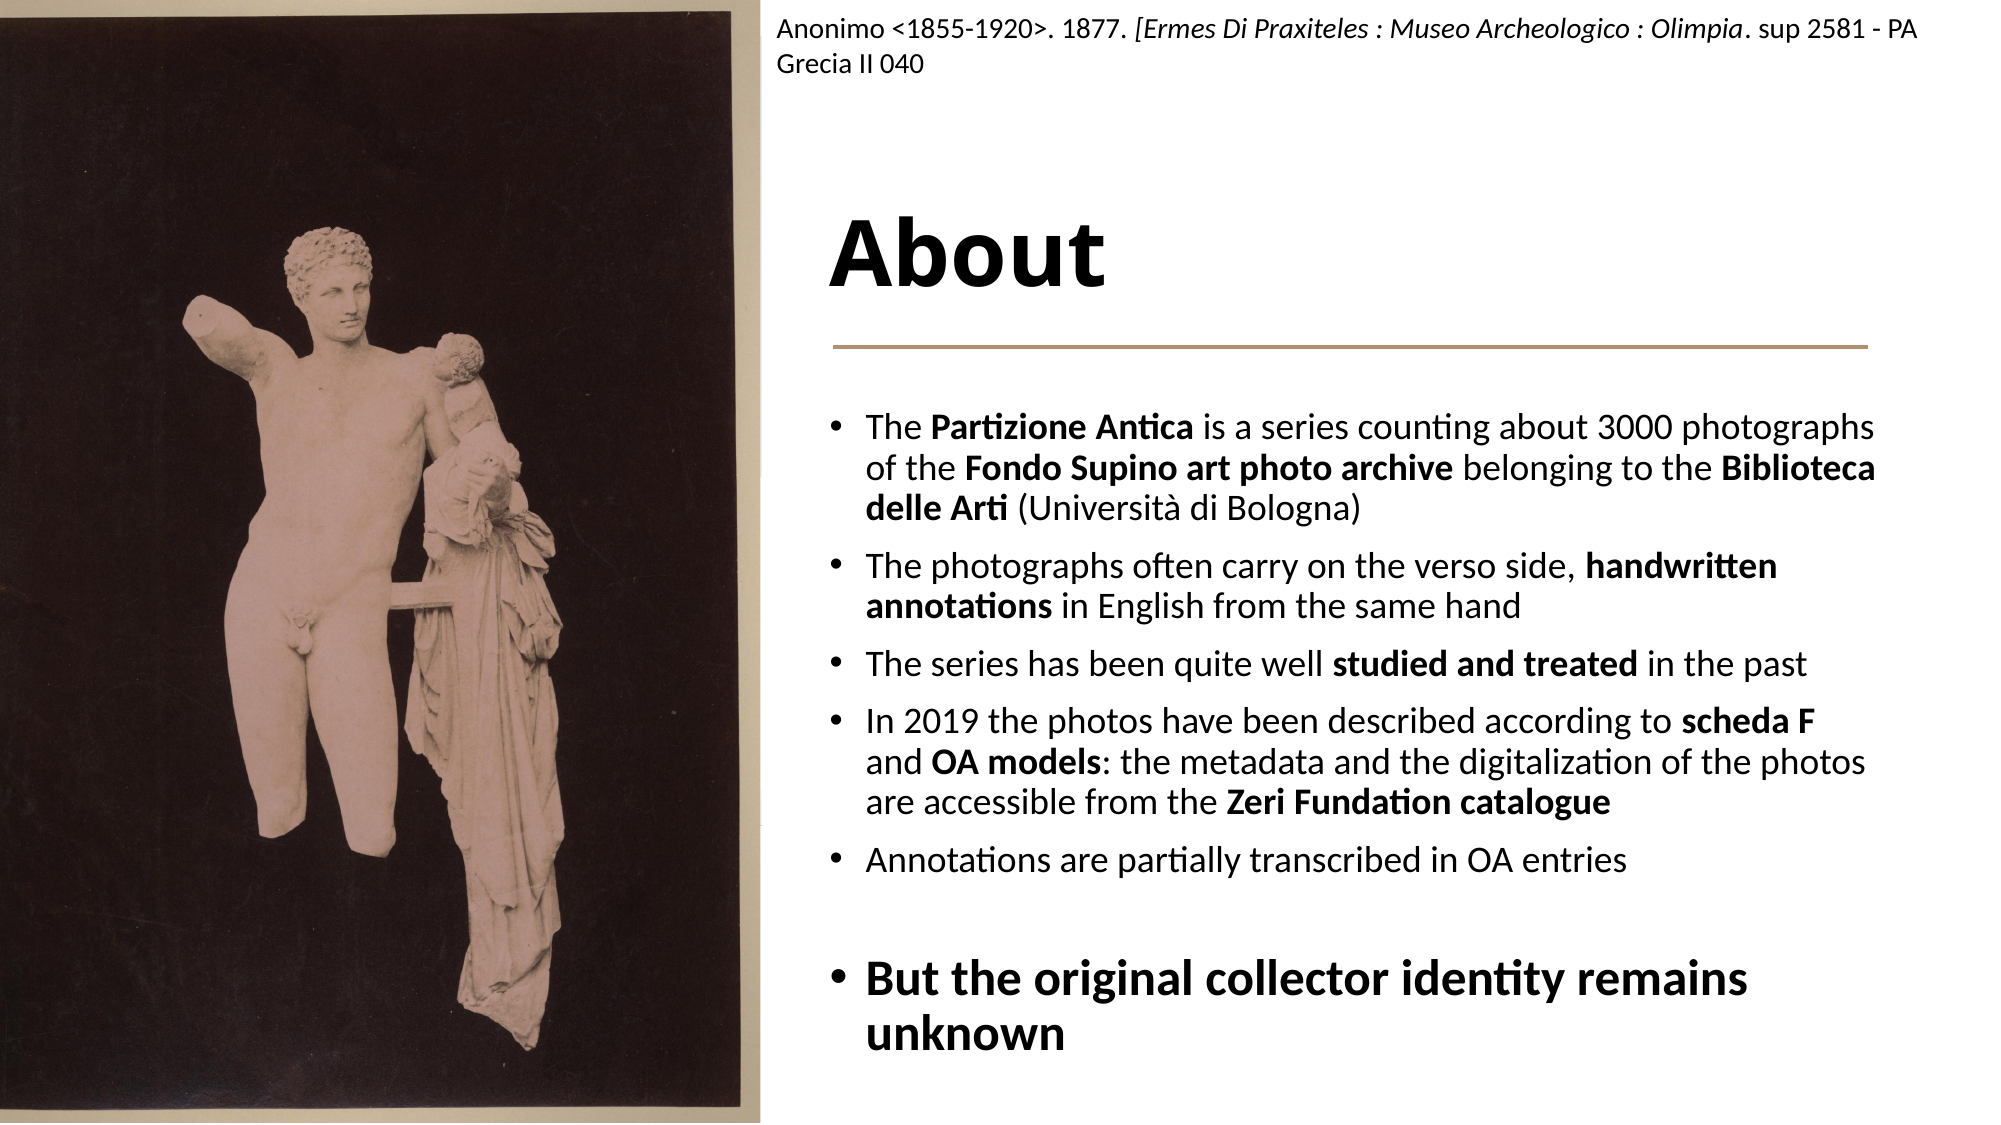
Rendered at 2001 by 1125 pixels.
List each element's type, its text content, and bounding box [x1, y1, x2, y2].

title About [814, 103, 1895, 315]
text_box Anonimo <1855-1920>. 1877. [Ermes Di Praxiteles : Museo Archeologico : Olimpia. sup 2581 - PA Grecia II 040 [761, 2, 2000, 88]
text_box The Partizione Antica is a series counting about 3000 photographs of the Fondo Supino art photo archive belonging to the Biblioteca delle Arti (Università di Bologna) The photographs often carry on the verso side, handwritten annotations in English from the same hand The series has been quite well studied and treated in the past In 2019 the photos have been described according to scheda F and OA models: the metadata and the digitalization of the photos are accessible from the Zeri Fundation catalogue Annotations are partially transcribed in OA entries But the original collector identity remains unknown [814, 399, 1895, 1079]
picture [0, 0, 762, 1123]
